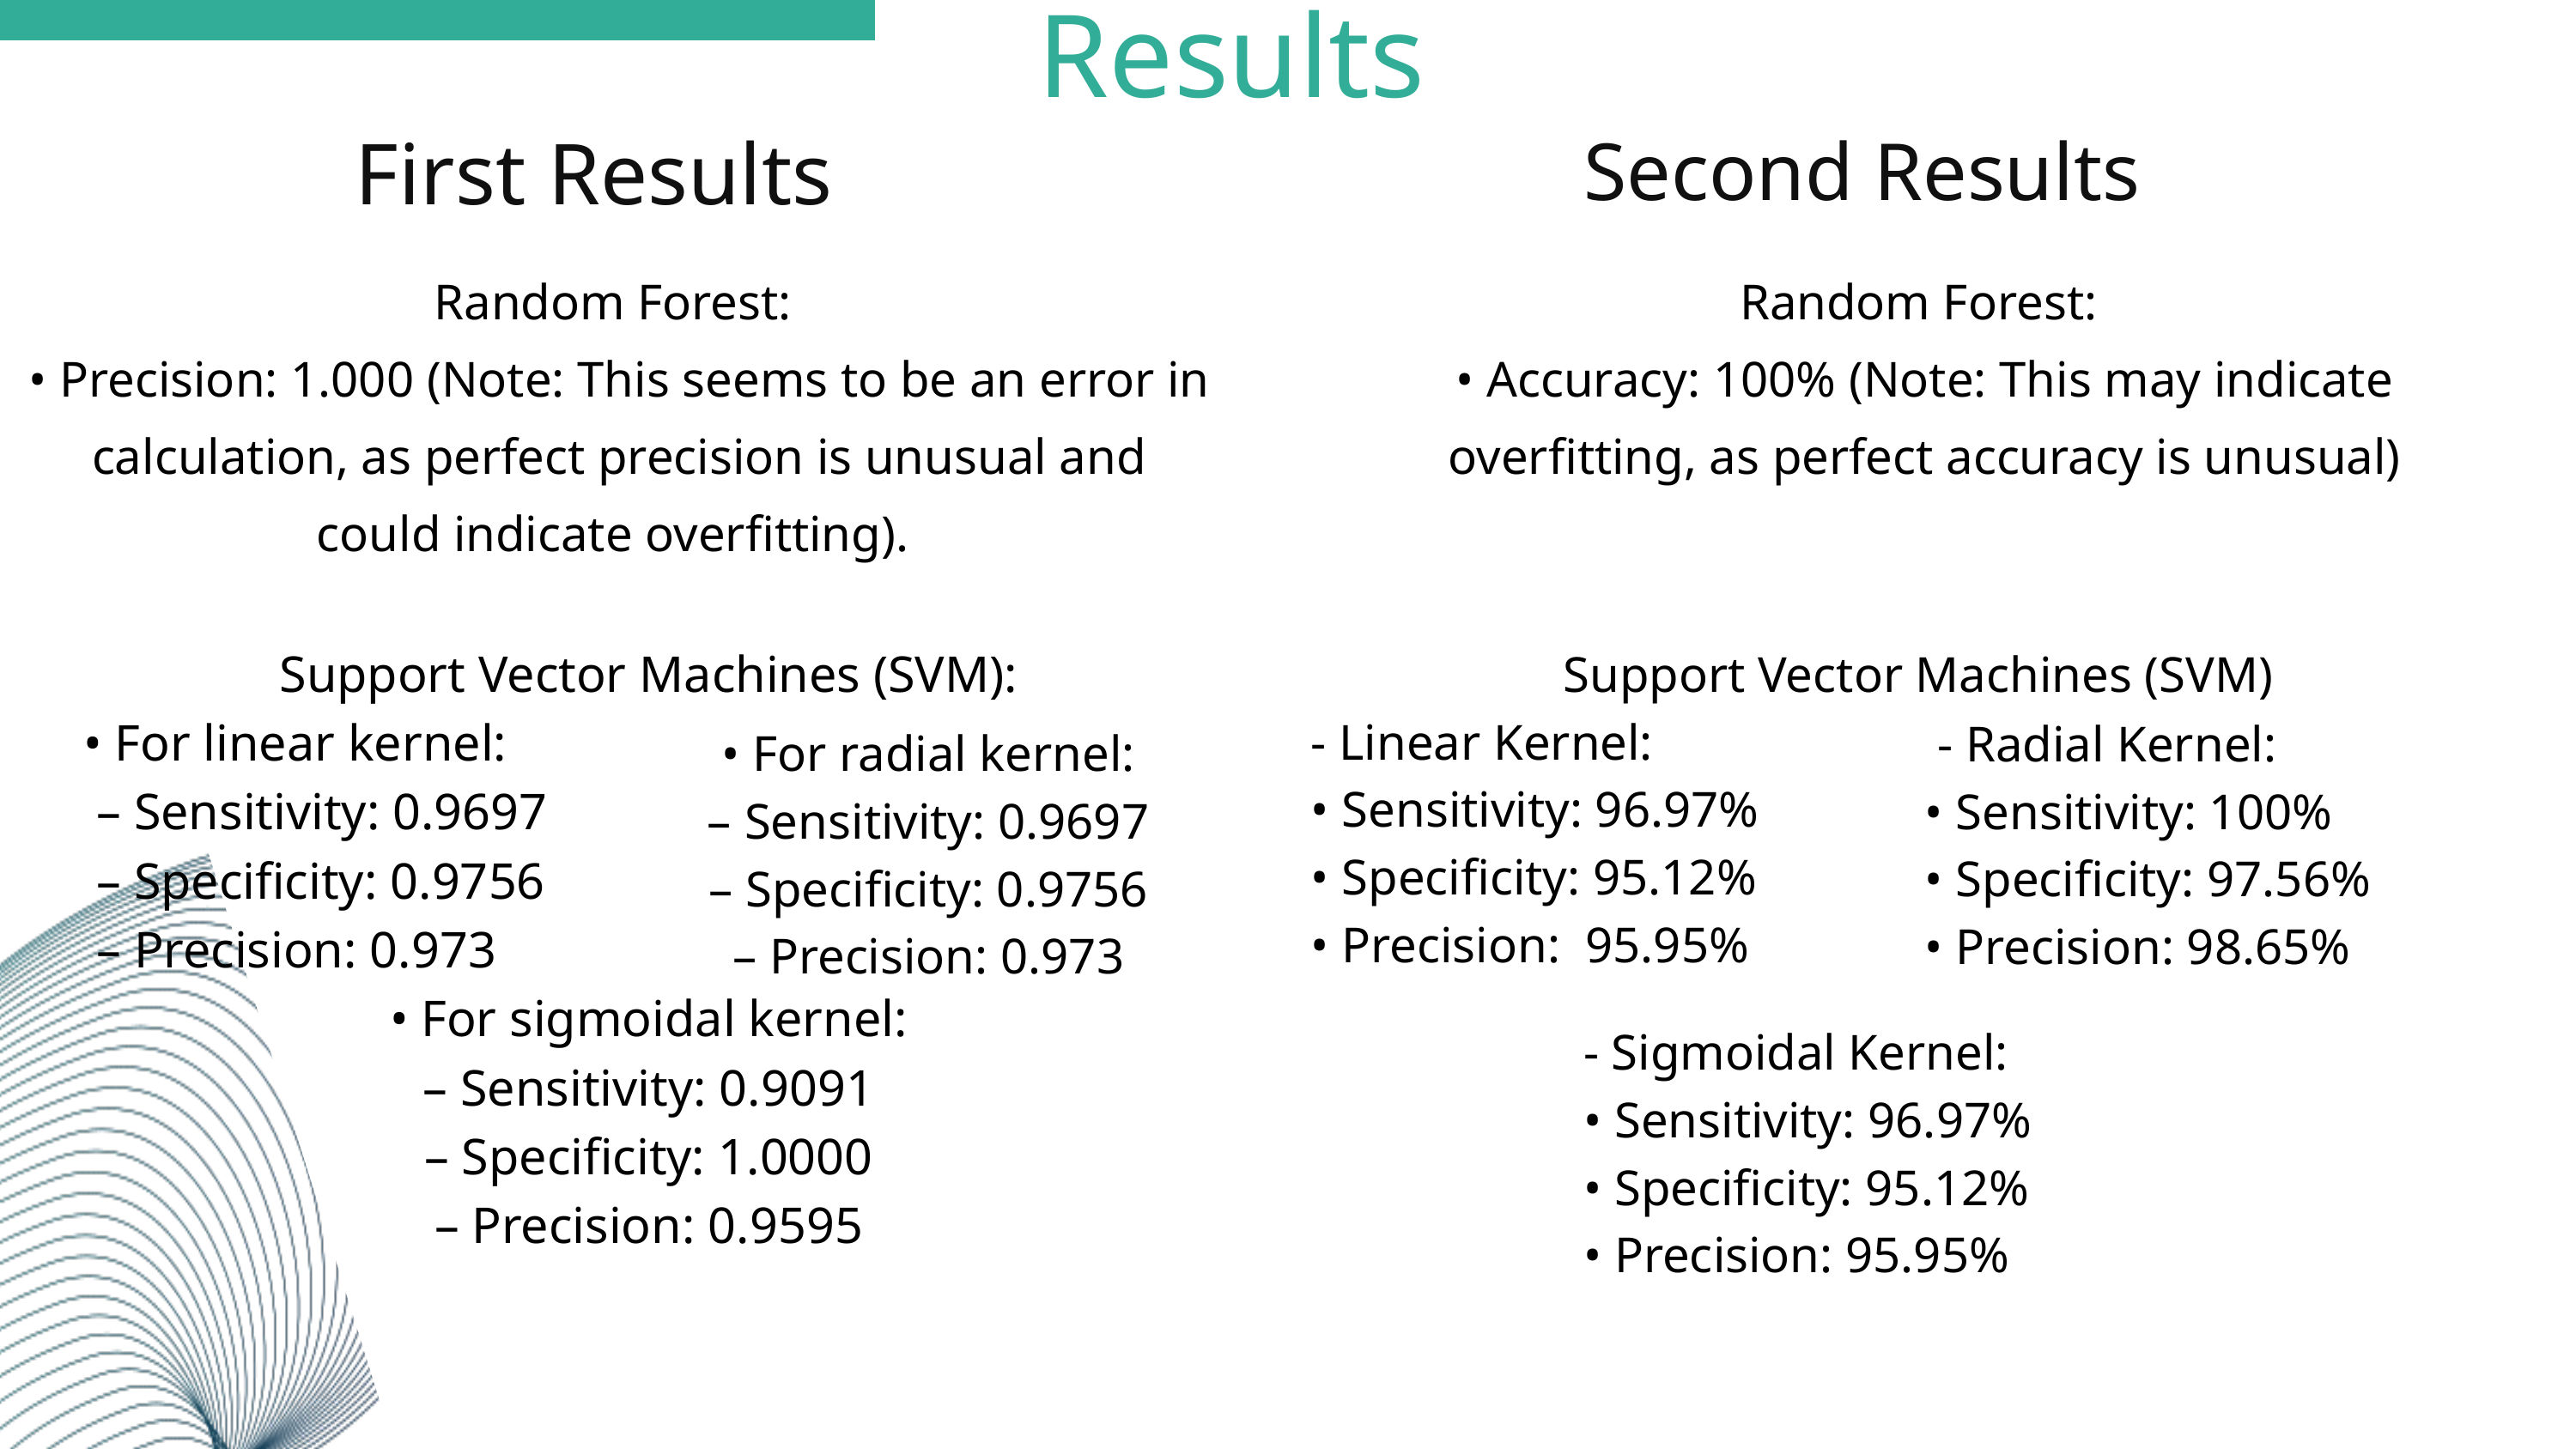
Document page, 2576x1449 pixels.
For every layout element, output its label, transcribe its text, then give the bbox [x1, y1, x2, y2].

text_box Support Vector Machines (SVM): • For linear kernel: – Sensitivity: 0.9697 – Specificity: 0.9756 – Precision: 0.973 • For sigmoidal kernel: – Sensitivity: 0.9091 – Specificity: 1.0000 – Precision: 0.9595 [83, 633, 1214, 1254]
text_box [0, 0, 876, 41]
text_box Random Forest: • Precision: 1.000 (Note: This seems to be an error in calculation, as perfect precision is unusual and could indicate overfitting). [24, 252, 1215, 562]
text_box Support Vector Machines (SVM) - Linear Kernel: • Sensitivity: 96.97% • Specificity: 95.12% • Precision: 95.95% [1310, 634, 2539, 973]
text_box - Radial Kernel: • Sensitivity: 100% • Specificity: 97.56% • Precision: 98.65% [1924, 704, 2576, 1042]
text_box Random Forest: • Accuracy: 100% (Note: This may indicate overfitting, as perfect accuracy is unusual) [1395, 252, 2454, 485]
text_box First Results [355, 120, 1038, 222]
text_box Second Results [1583, 122, 2266, 217]
text_box Results [1037, 0, 1768, 120]
text_box - Sigmoidal Kernel: • Sensitivity: 96.97% • Specificity: 95.12% • Precision: 95.95% [1583, 1012, 2124, 1350]
text_box • For radial kernel: – Sensitivity: 0.9697 – Specificity: 0.9756 – Precision: 0.973 [696, 713, 1174, 985]
text_box [0, 886, 395, 1449]
